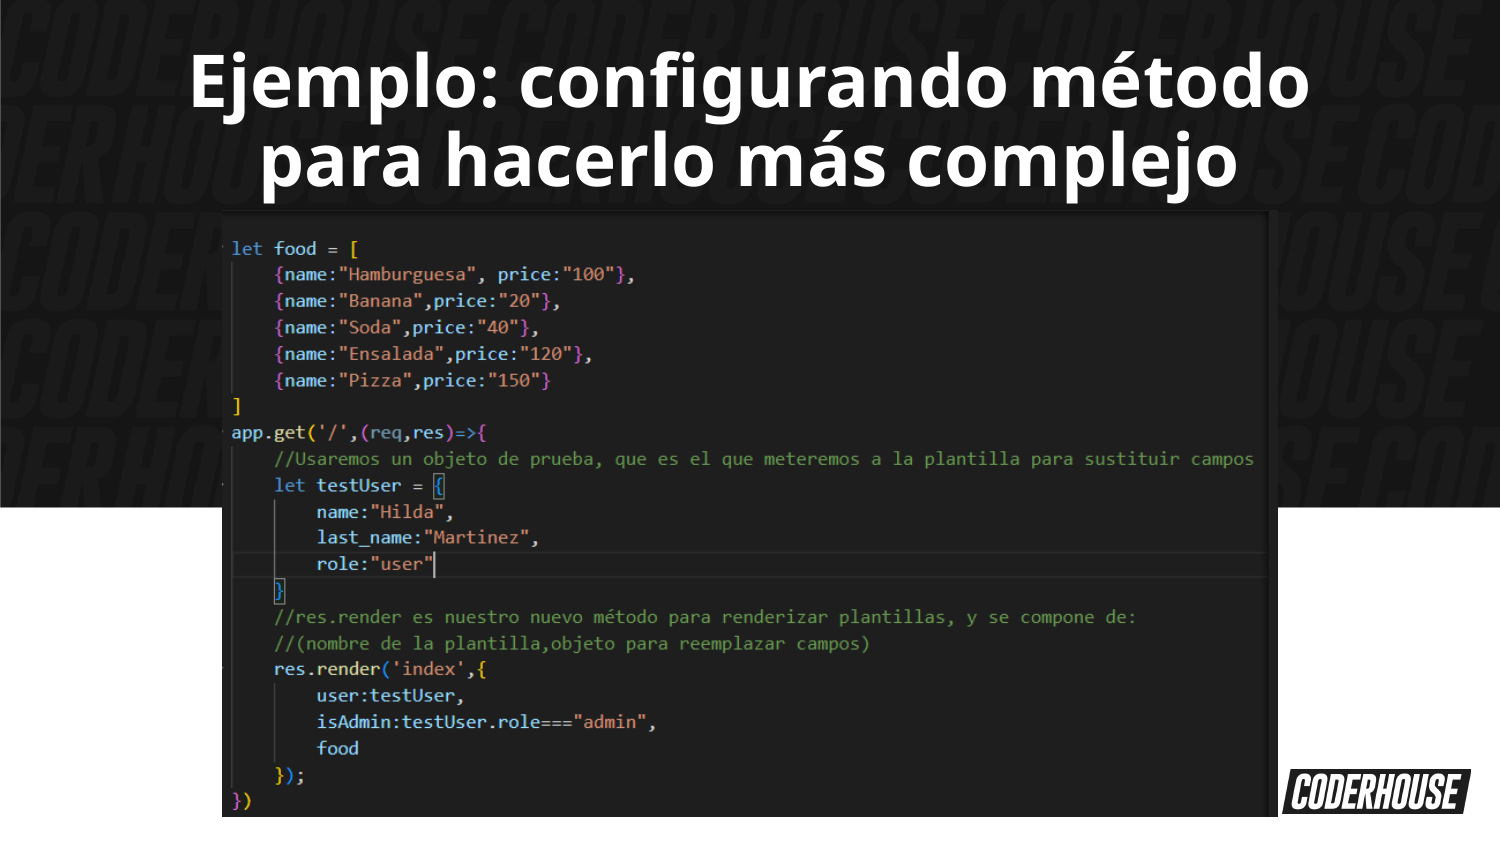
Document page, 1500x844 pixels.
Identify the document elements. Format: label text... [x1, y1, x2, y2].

picture [0, 0, 1500, 844]
text_box Ejemplo: configurando método para hacerlo más complejo [123, 29, 1377, 217]
